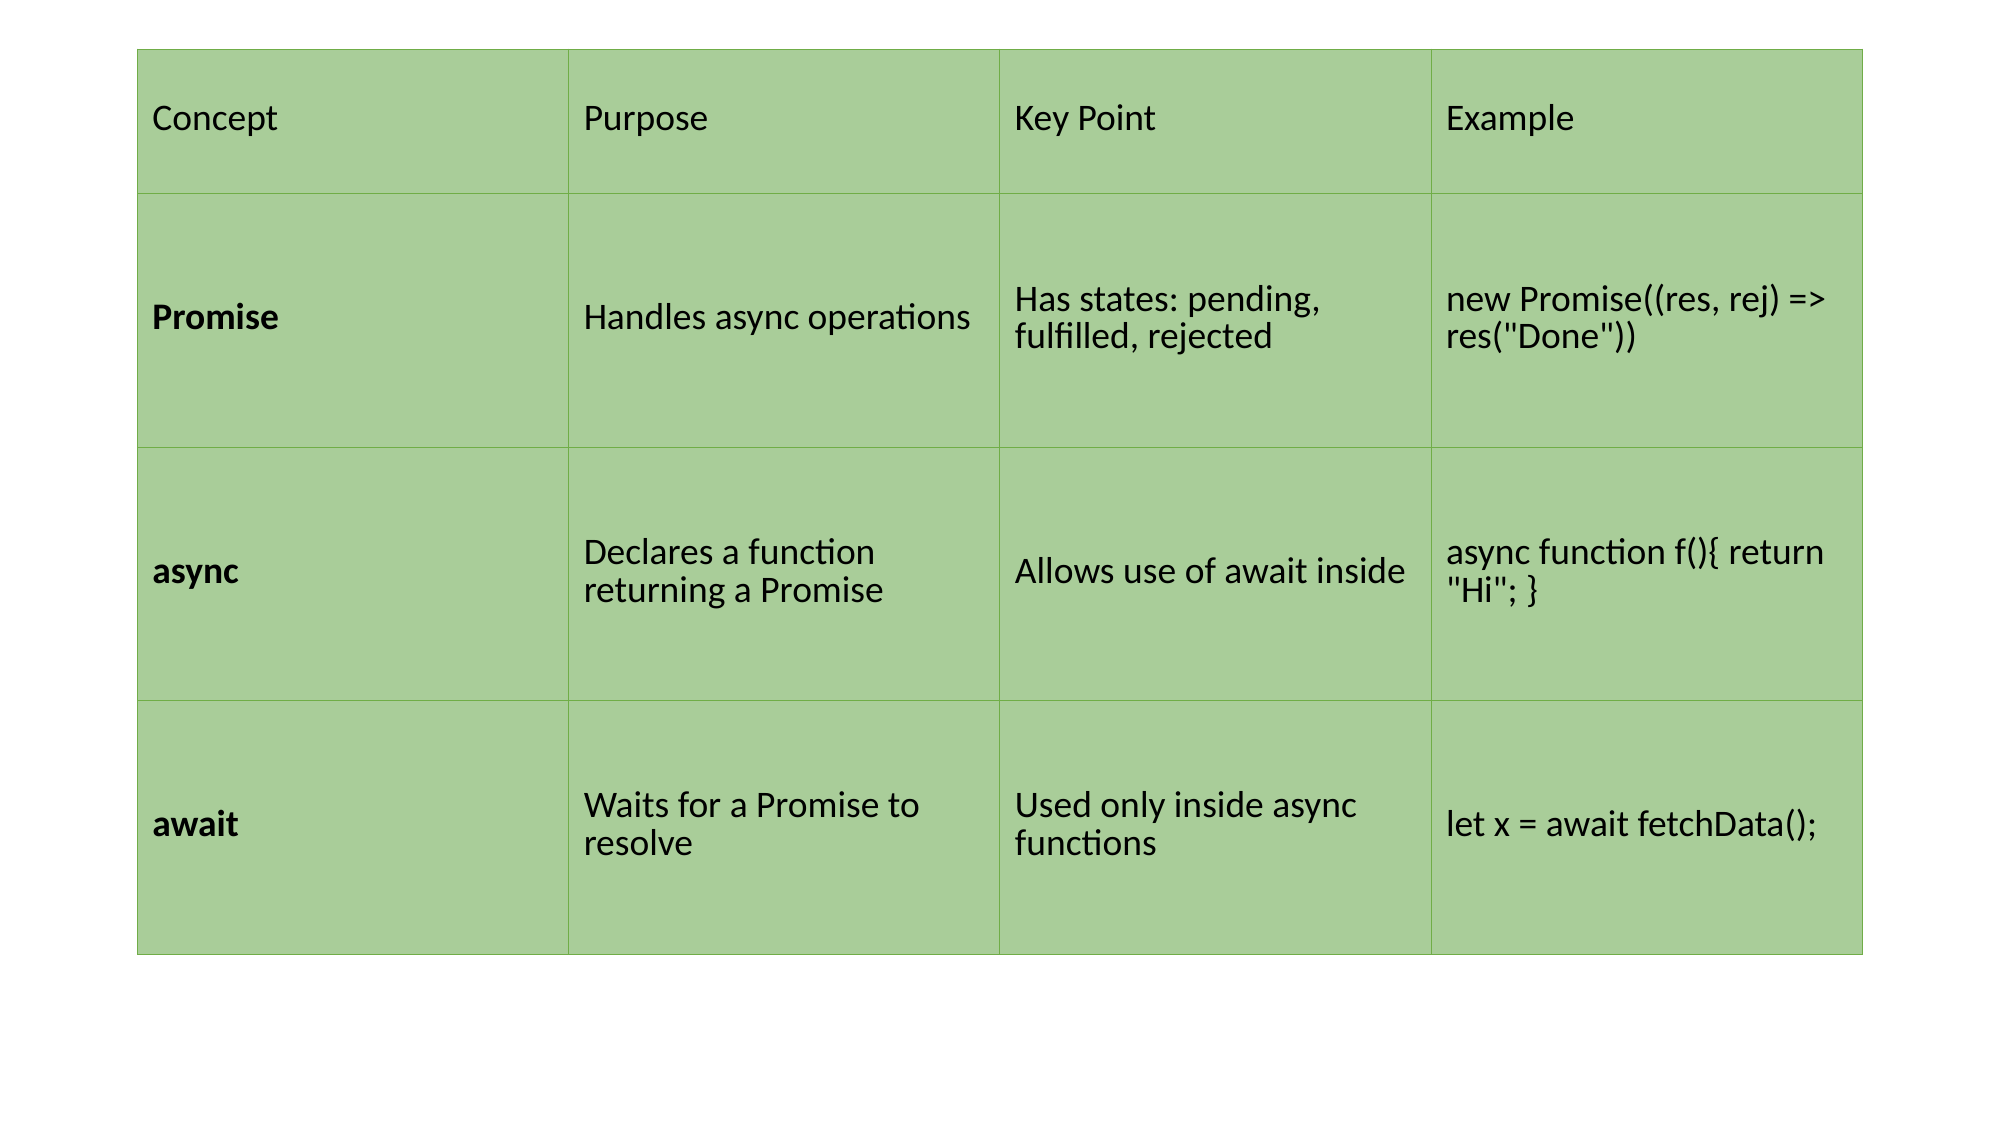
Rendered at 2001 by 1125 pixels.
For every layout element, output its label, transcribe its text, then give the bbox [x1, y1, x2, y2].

table_cell Has states: pending, fulfilled, rejected [1000, 194, 1431, 447]
table_cell Waits for a Promise to resolve [569, 701, 999, 954]
table_cell let x = await fetchData(); [1432, 701, 1862, 954]
table_header Concept [138, 50, 568, 193]
table_cell Promise [138, 194, 568, 447]
table_cell await [138, 701, 568, 954]
table_cell new Promise((res, rej) => res("Done")) [1432, 194, 1862, 447]
table_header Purpose [569, 50, 999, 193]
table_cell Handles async operations [569, 194, 999, 447]
table_cell async function f(){ return "Hi"; } [1432, 448, 1862, 700]
table_header Example [1432, 50, 1862, 193]
table_cell Declares a function returning a Promise [569, 448, 999, 700]
table_cell async [138, 448, 568, 700]
table_cell Used only inside async functions [1000, 701, 1431, 954]
table_cell Allows use of await inside [1000, 448, 1431, 700]
table_header Key Point [1000, 50, 1431, 193]
